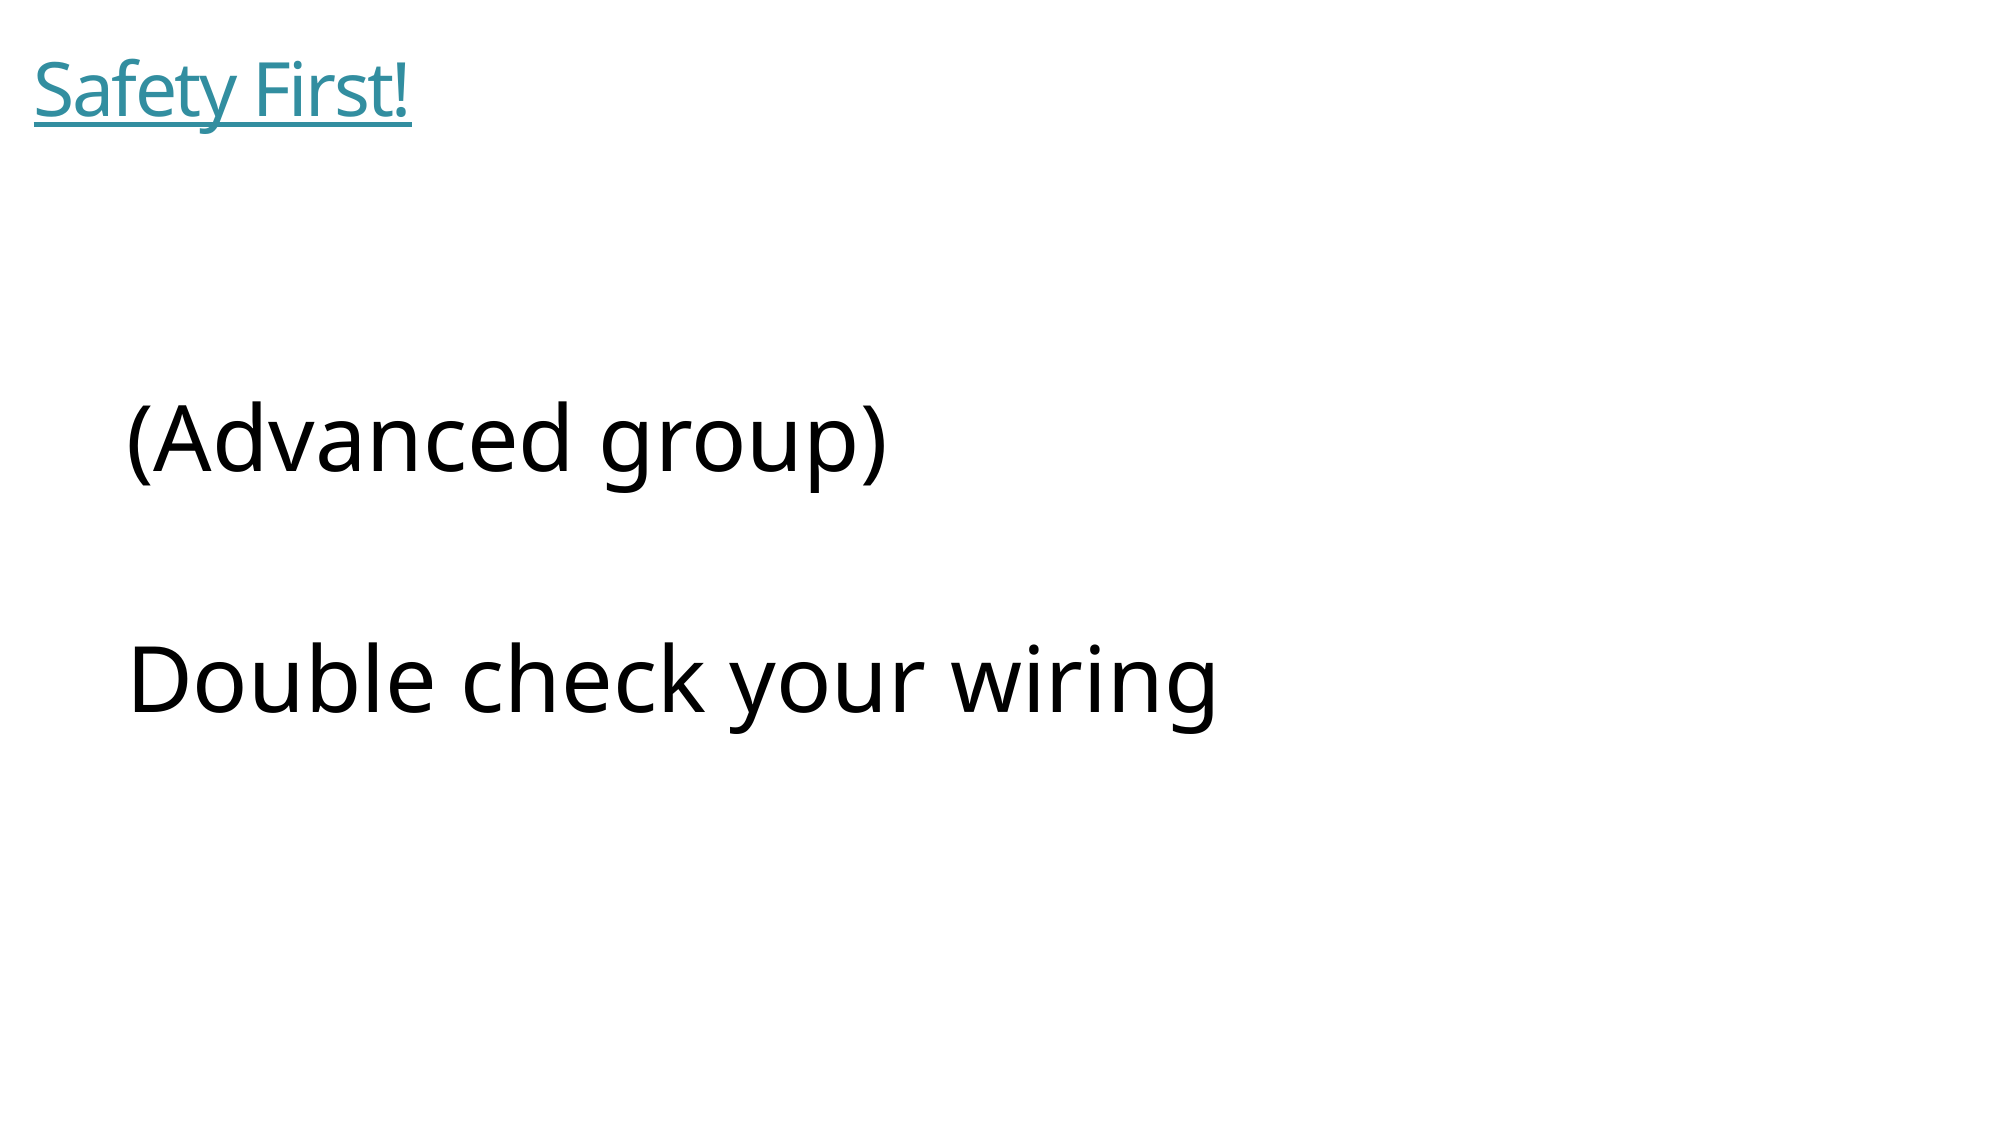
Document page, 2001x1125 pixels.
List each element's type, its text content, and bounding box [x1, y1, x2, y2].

title Safety First! [18, 6, 1875, 180]
list (Advanced group) Double check your wiring [111, 179, 1876, 948]
